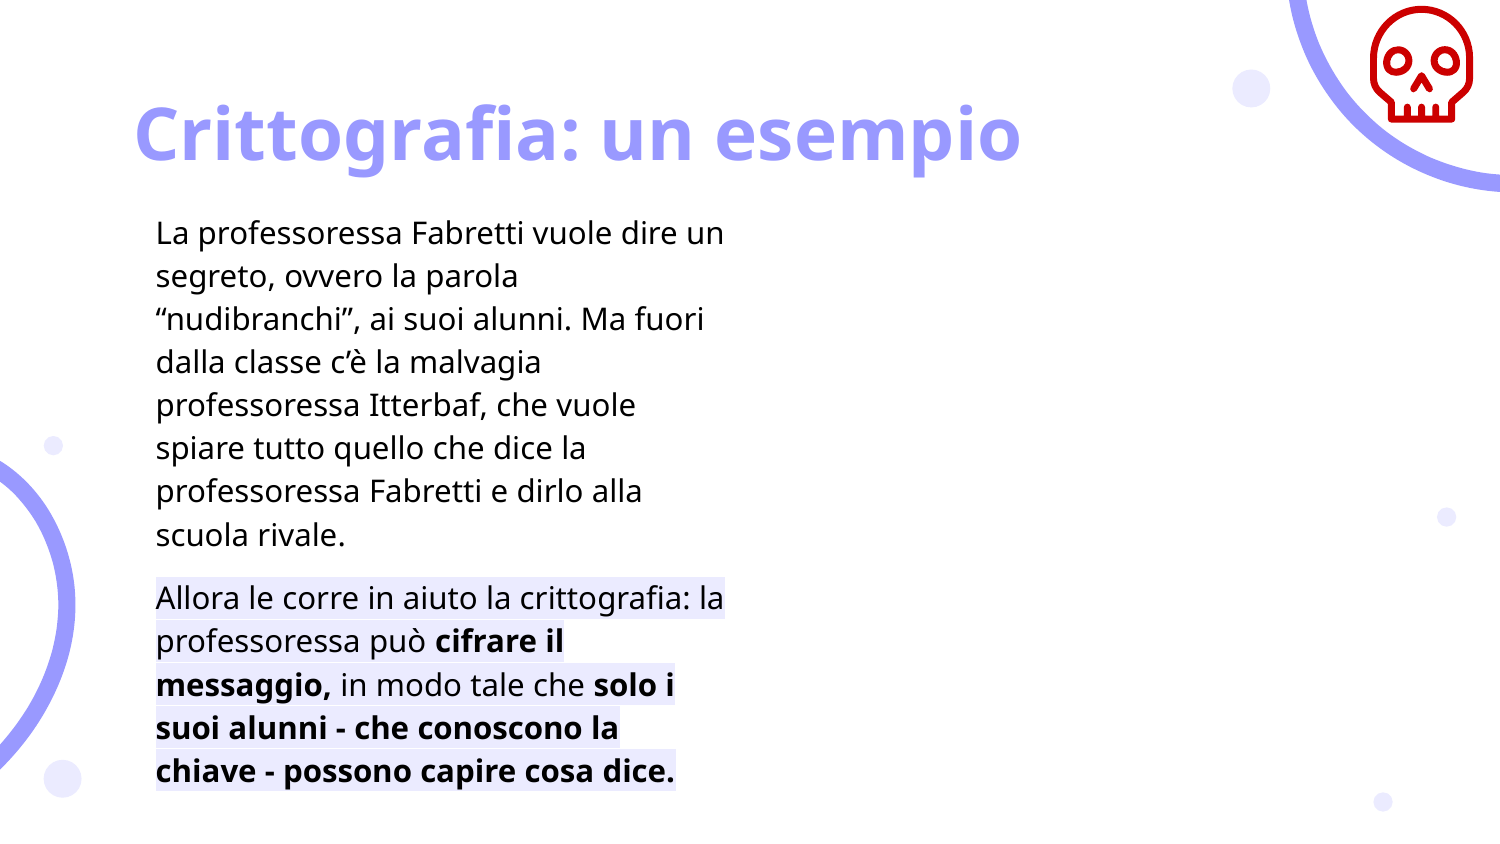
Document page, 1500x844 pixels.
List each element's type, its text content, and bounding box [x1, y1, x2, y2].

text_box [1369, 5, 1474, 123]
text_box La professoressa Fabretti vuole dire un segreto, ovvero la parola “nudibranchi”, ai suoi alunni. Ma fuori dalla classe c’è la malvagia professoressa Itterbaf, che vuole spiare tutto quello che dice la professoressa Fabretti e dirlo alla scuola rivale. Allora le corre in aiuto la crittografia: la professoressa può cifrare il messaggio, in modo tale che solo i suoi alunni - che conoscono la chiave - possono capire cosa dice. [140, 192, 744, 804]
title Crittografia: un esempio [118, 72, 1291, 167]
